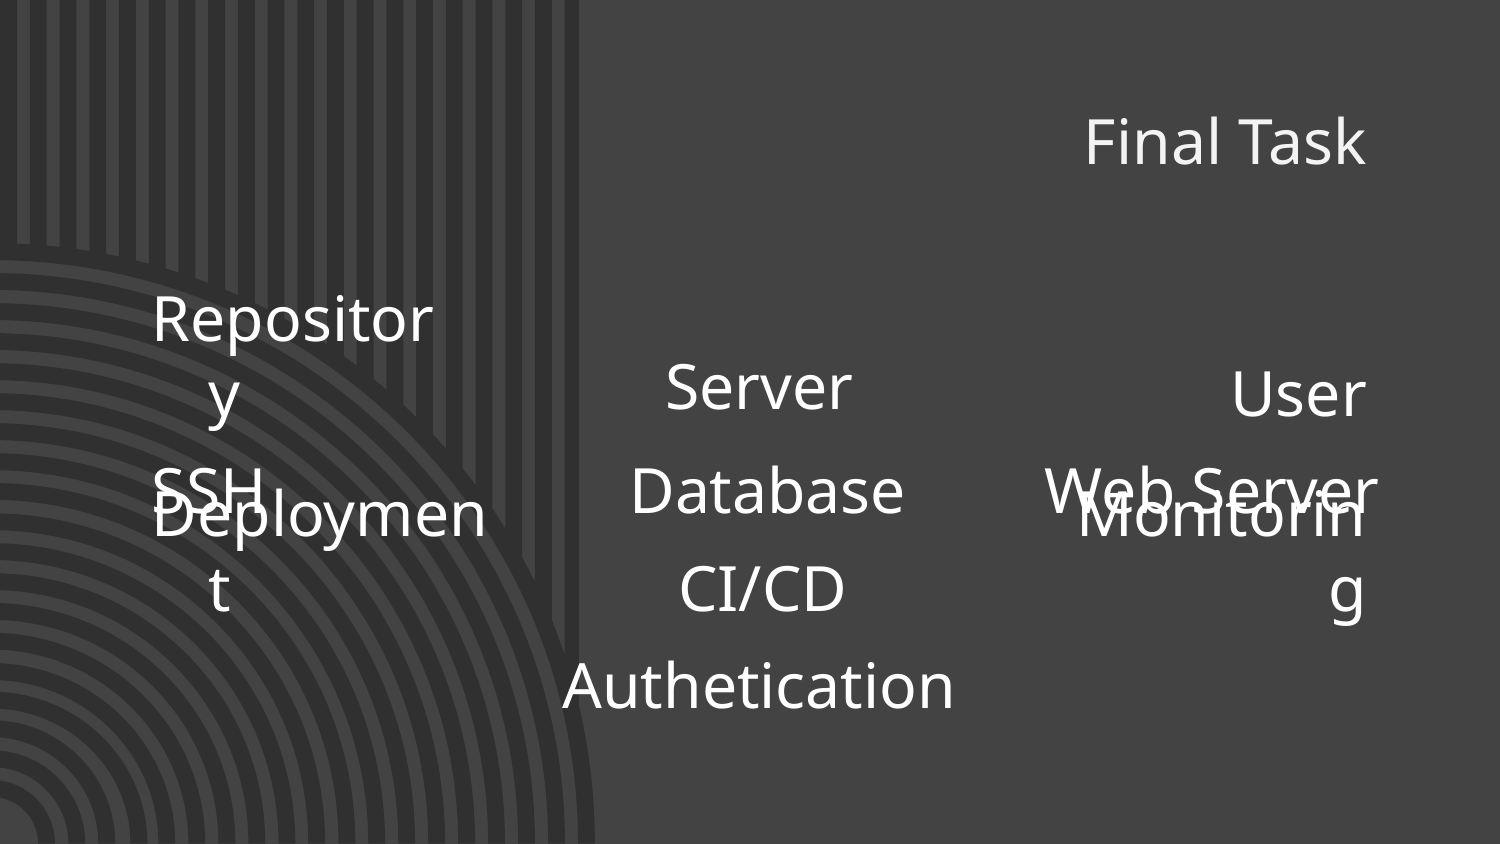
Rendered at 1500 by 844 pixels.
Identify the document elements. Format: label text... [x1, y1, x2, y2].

subtitle CI/CD [573, 541, 934, 638]
subtitle Web Server [1007, 443, 1396, 542]
subtitle Database [578, 443, 939, 542]
subtitle User [1021, 345, 1382, 443]
subtitle Deployment [118, 541, 509, 639]
subtitle Monitoring [1021, 541, 1382, 639]
subtitle Authetication [501, 638, 999, 737]
subtitle Server [569, 339, 931, 438]
subtitle SSH [118, 443, 479, 541]
title Final Task [118, 87, 1382, 240]
subtitle Repository [118, 345, 479, 443]
